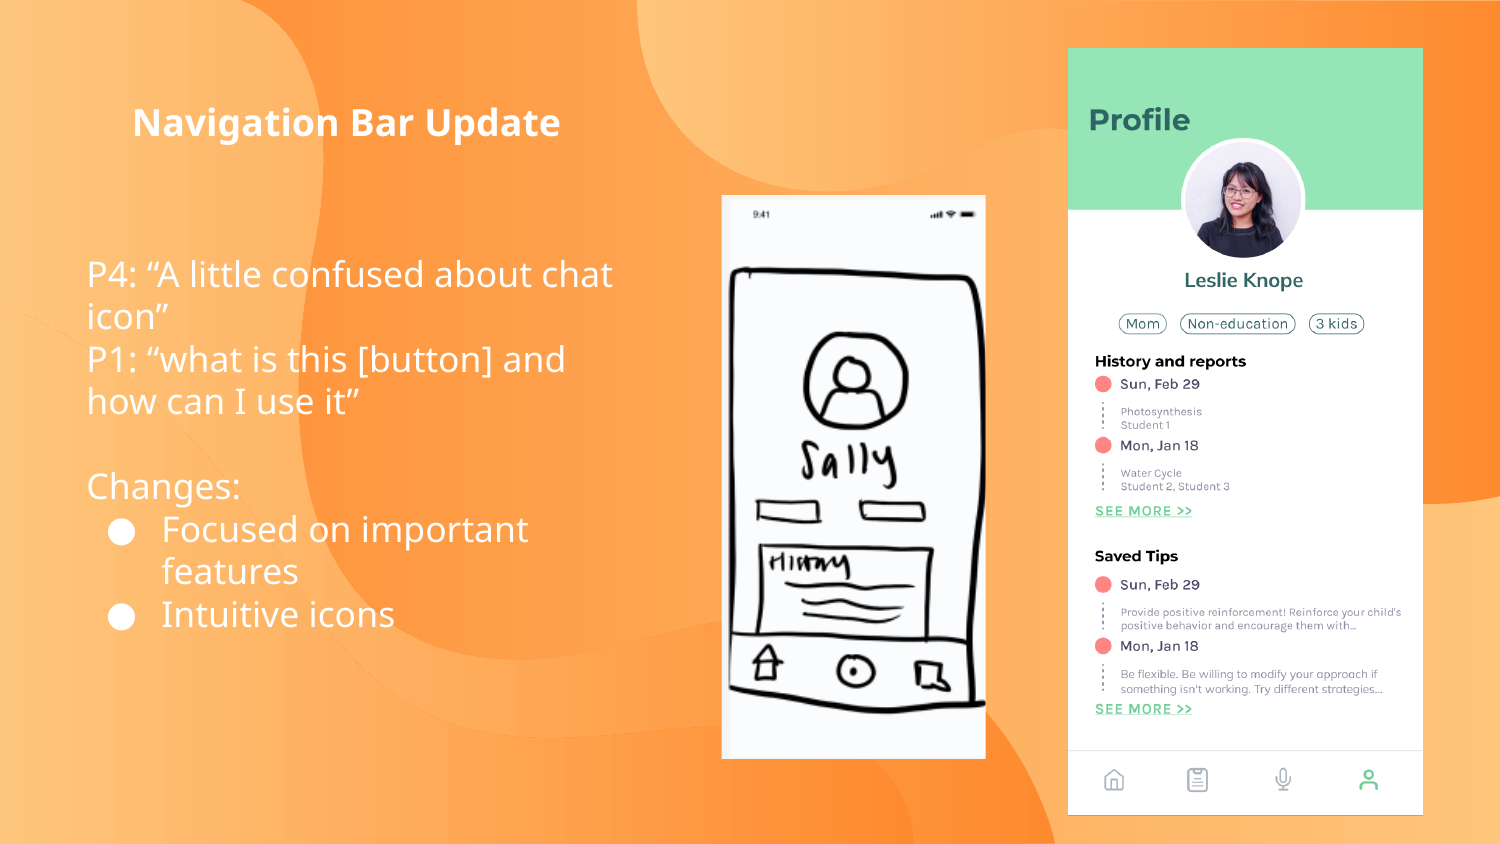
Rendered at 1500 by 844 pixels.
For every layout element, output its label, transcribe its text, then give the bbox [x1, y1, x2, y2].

title Navigation Bar Update [116, 83, 722, 178]
text_box P4: “A little confused about chat icon” P1: “what is this [button] and how can I use it” Changes: Focused on important features Intuitive icons [71, 236, 655, 735]
picture [1068, 48, 1423, 816]
picture [721, 195, 986, 759]
